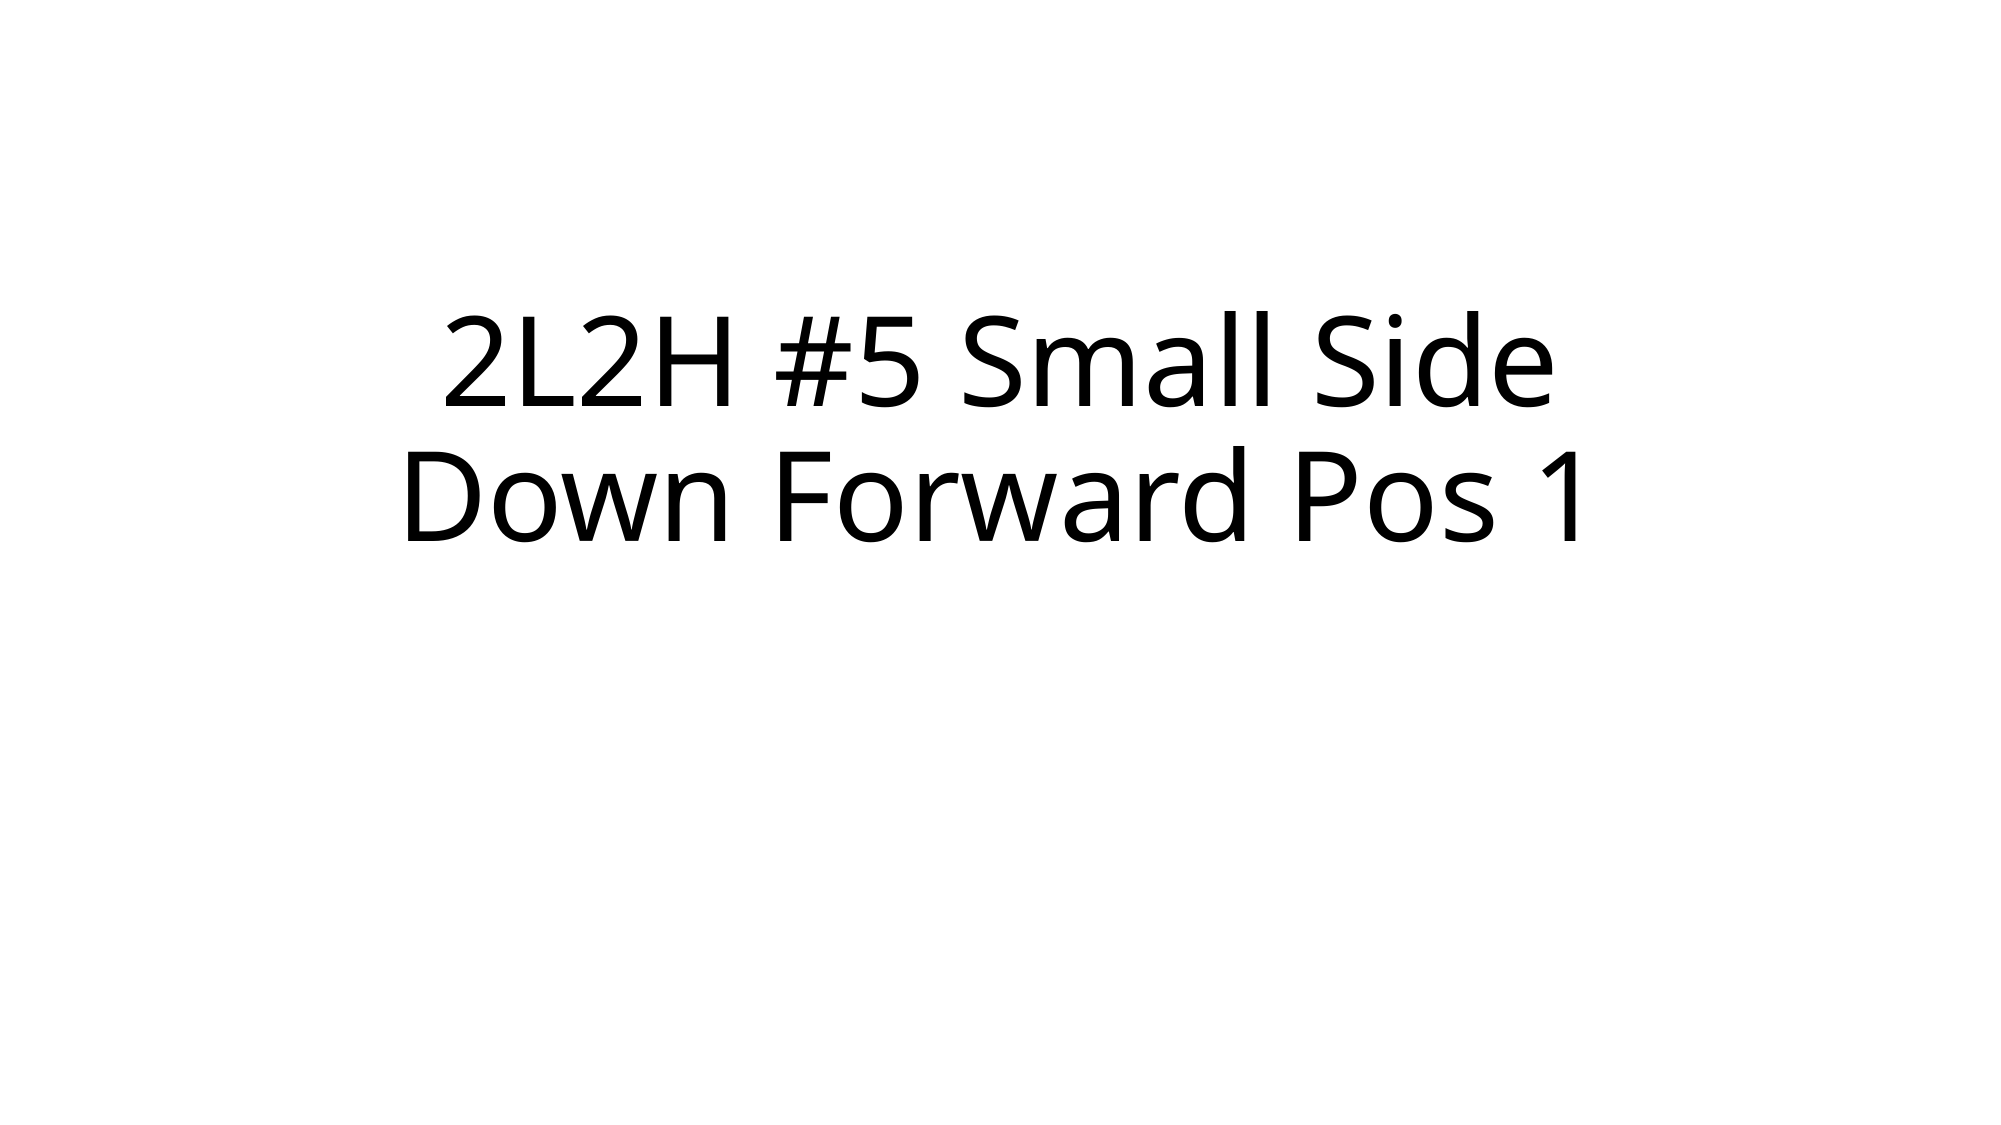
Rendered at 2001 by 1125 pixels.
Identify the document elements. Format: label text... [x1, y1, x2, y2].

title 2L2H #5 Small Side Down Forward Pos 1 [249, 184, 1750, 576]
